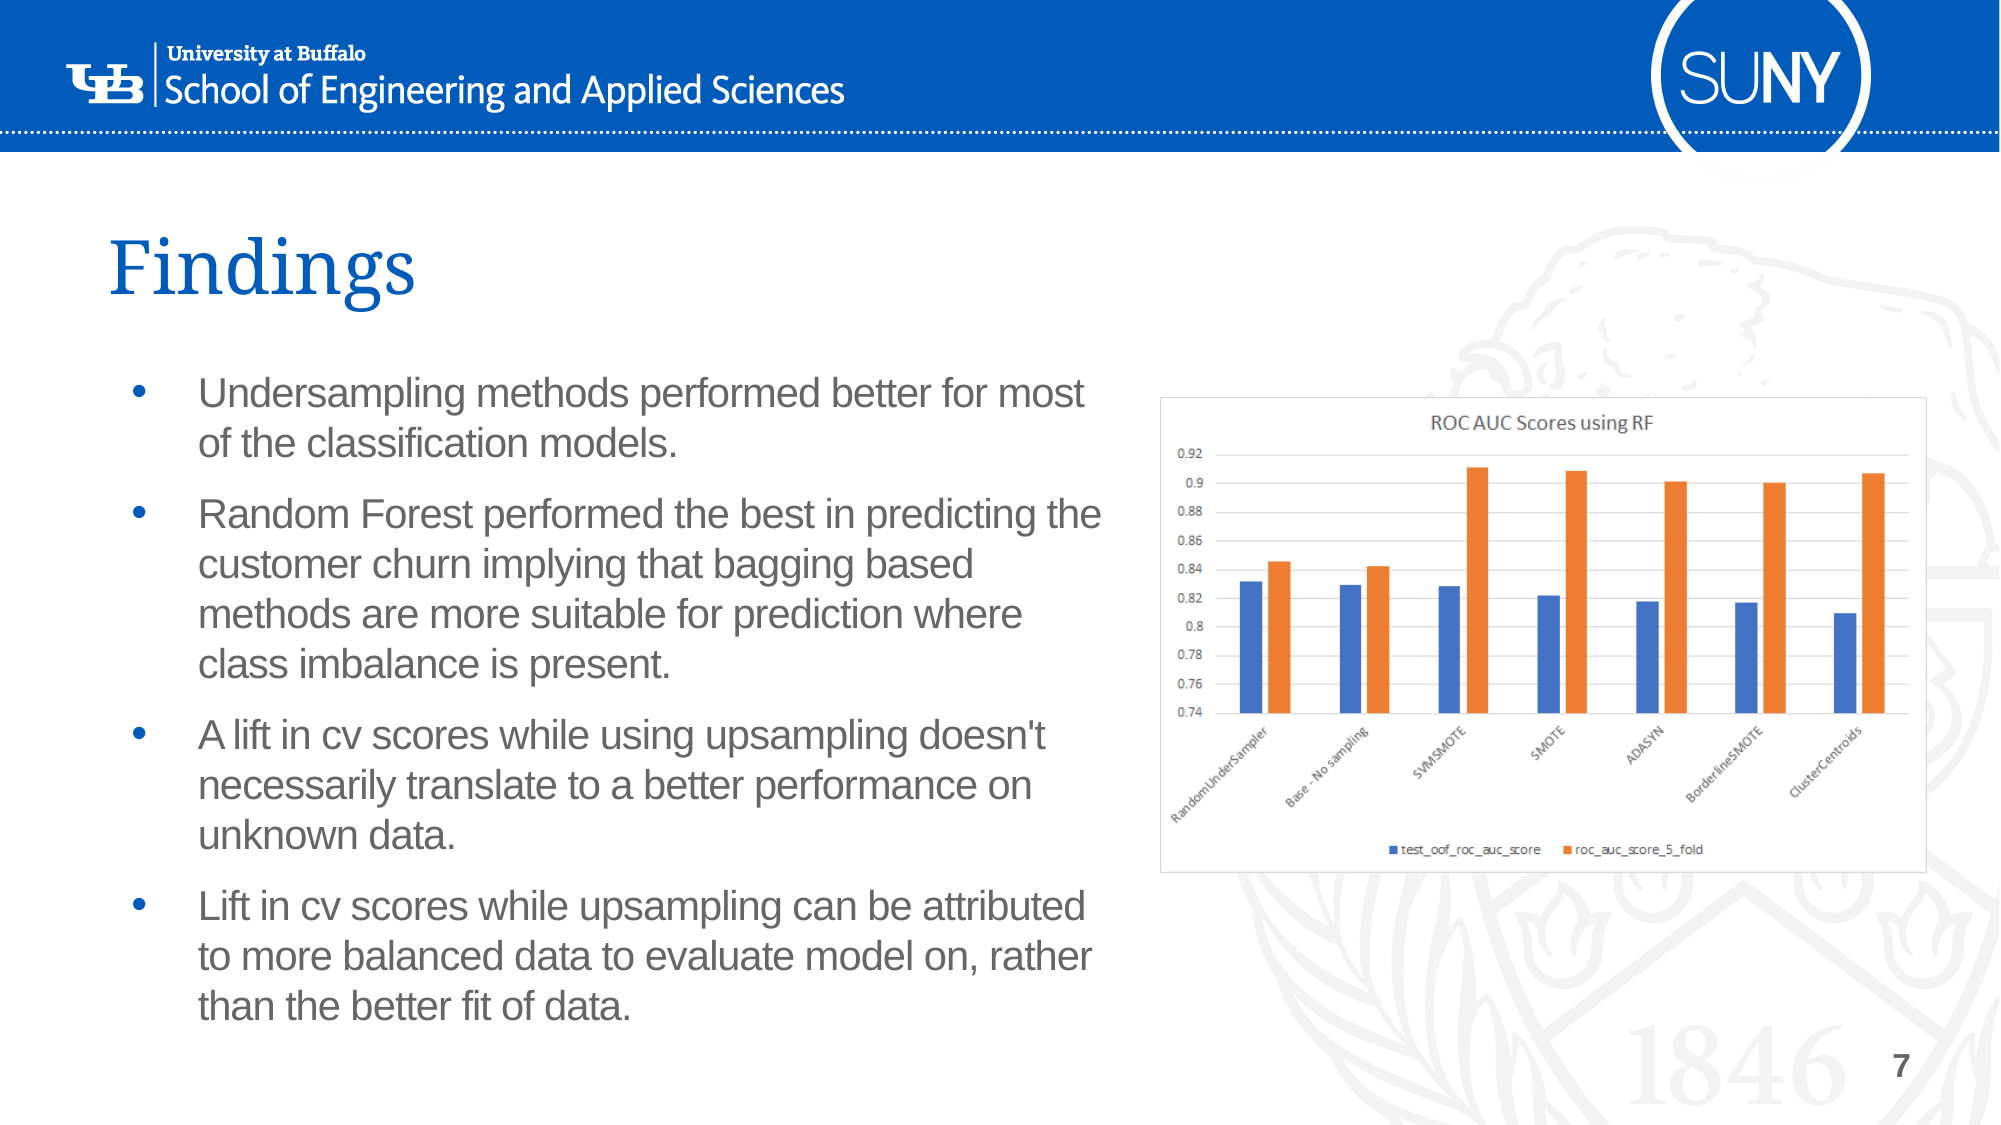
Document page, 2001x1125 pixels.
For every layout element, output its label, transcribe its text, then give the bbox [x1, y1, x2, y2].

picture [0, 0, 2000, 1125]
list Undersampling methods performed better for most of the classification models. Random Forest performed the best in predicting the customer churn implying that bagging based methods are more suitable for prediction where class imbalance is present. A lift in cv scores while using upsampling doesn't necessarily translate to a better performance on unknown data. Lift in cv scores while upsampling can be attributed to more balanced data to evaluate model on, rather than the better fit of data. [93, 358, 1141, 1068]
title Findings [93, 229, 1819, 347]
